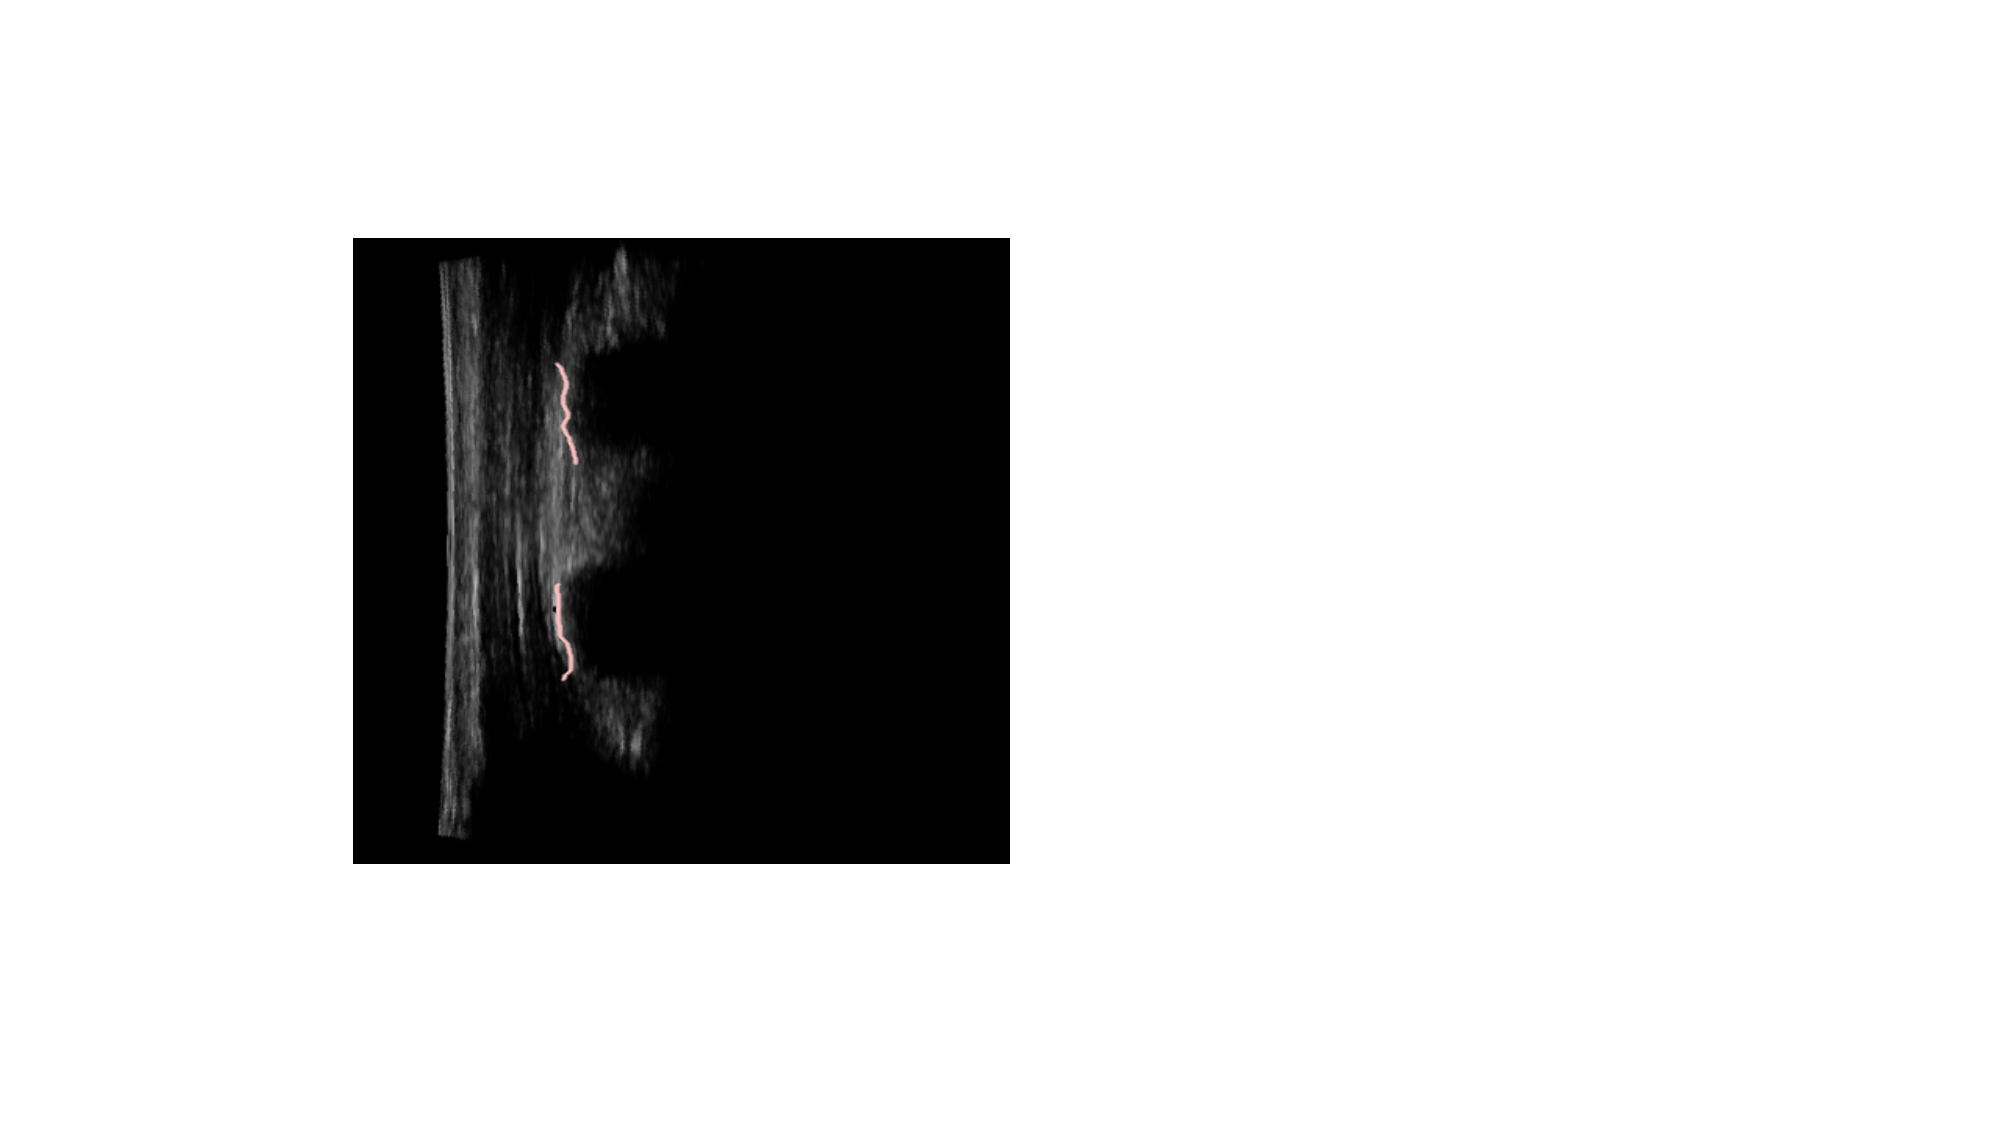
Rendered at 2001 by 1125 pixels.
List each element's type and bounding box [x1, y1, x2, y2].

text_box [353, 238, 1010, 864]
